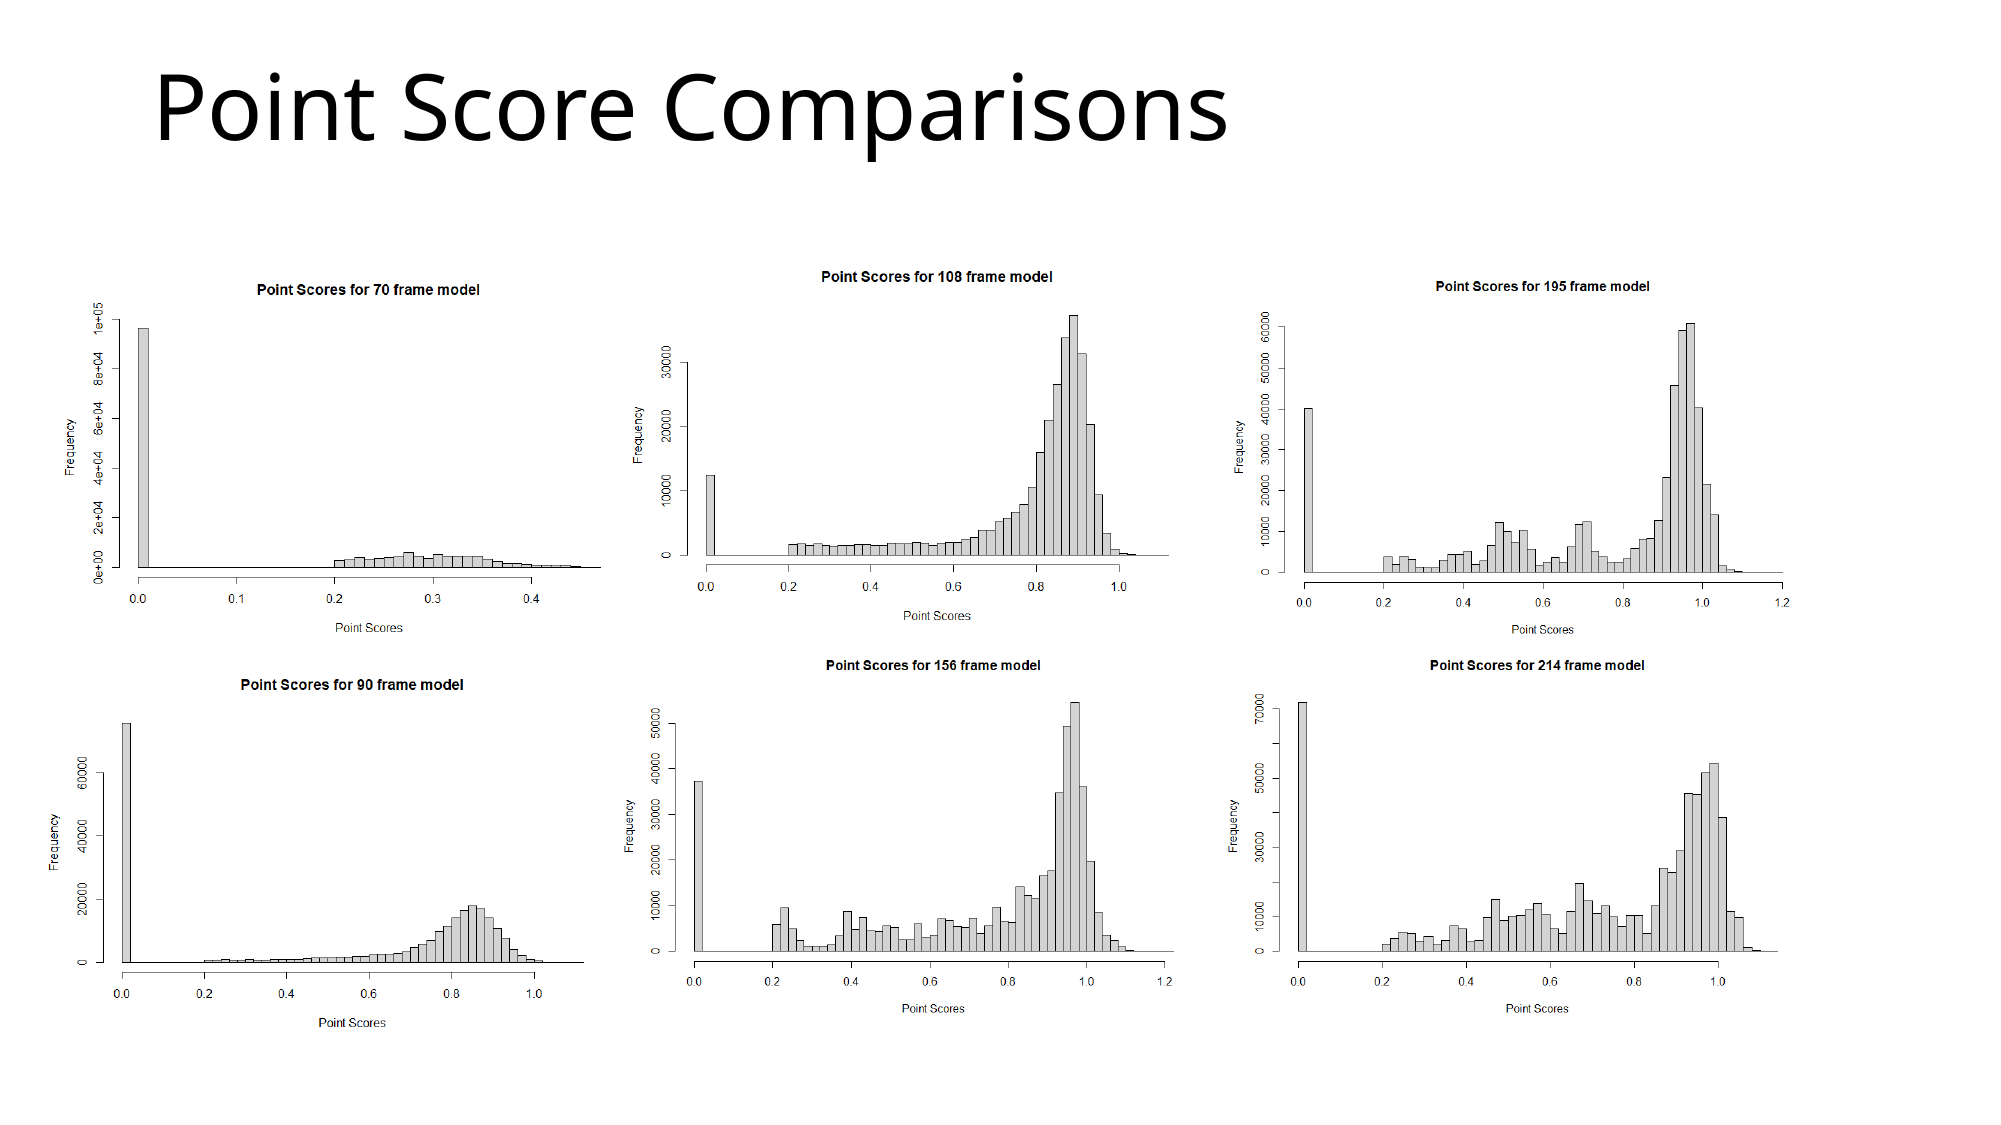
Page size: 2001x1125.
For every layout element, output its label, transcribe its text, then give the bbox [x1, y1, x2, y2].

picture [1224, 258, 1829, 1029]
picture [43, 246, 1220, 1045]
title Point Score Comparisons [137, 2, 1863, 220]
